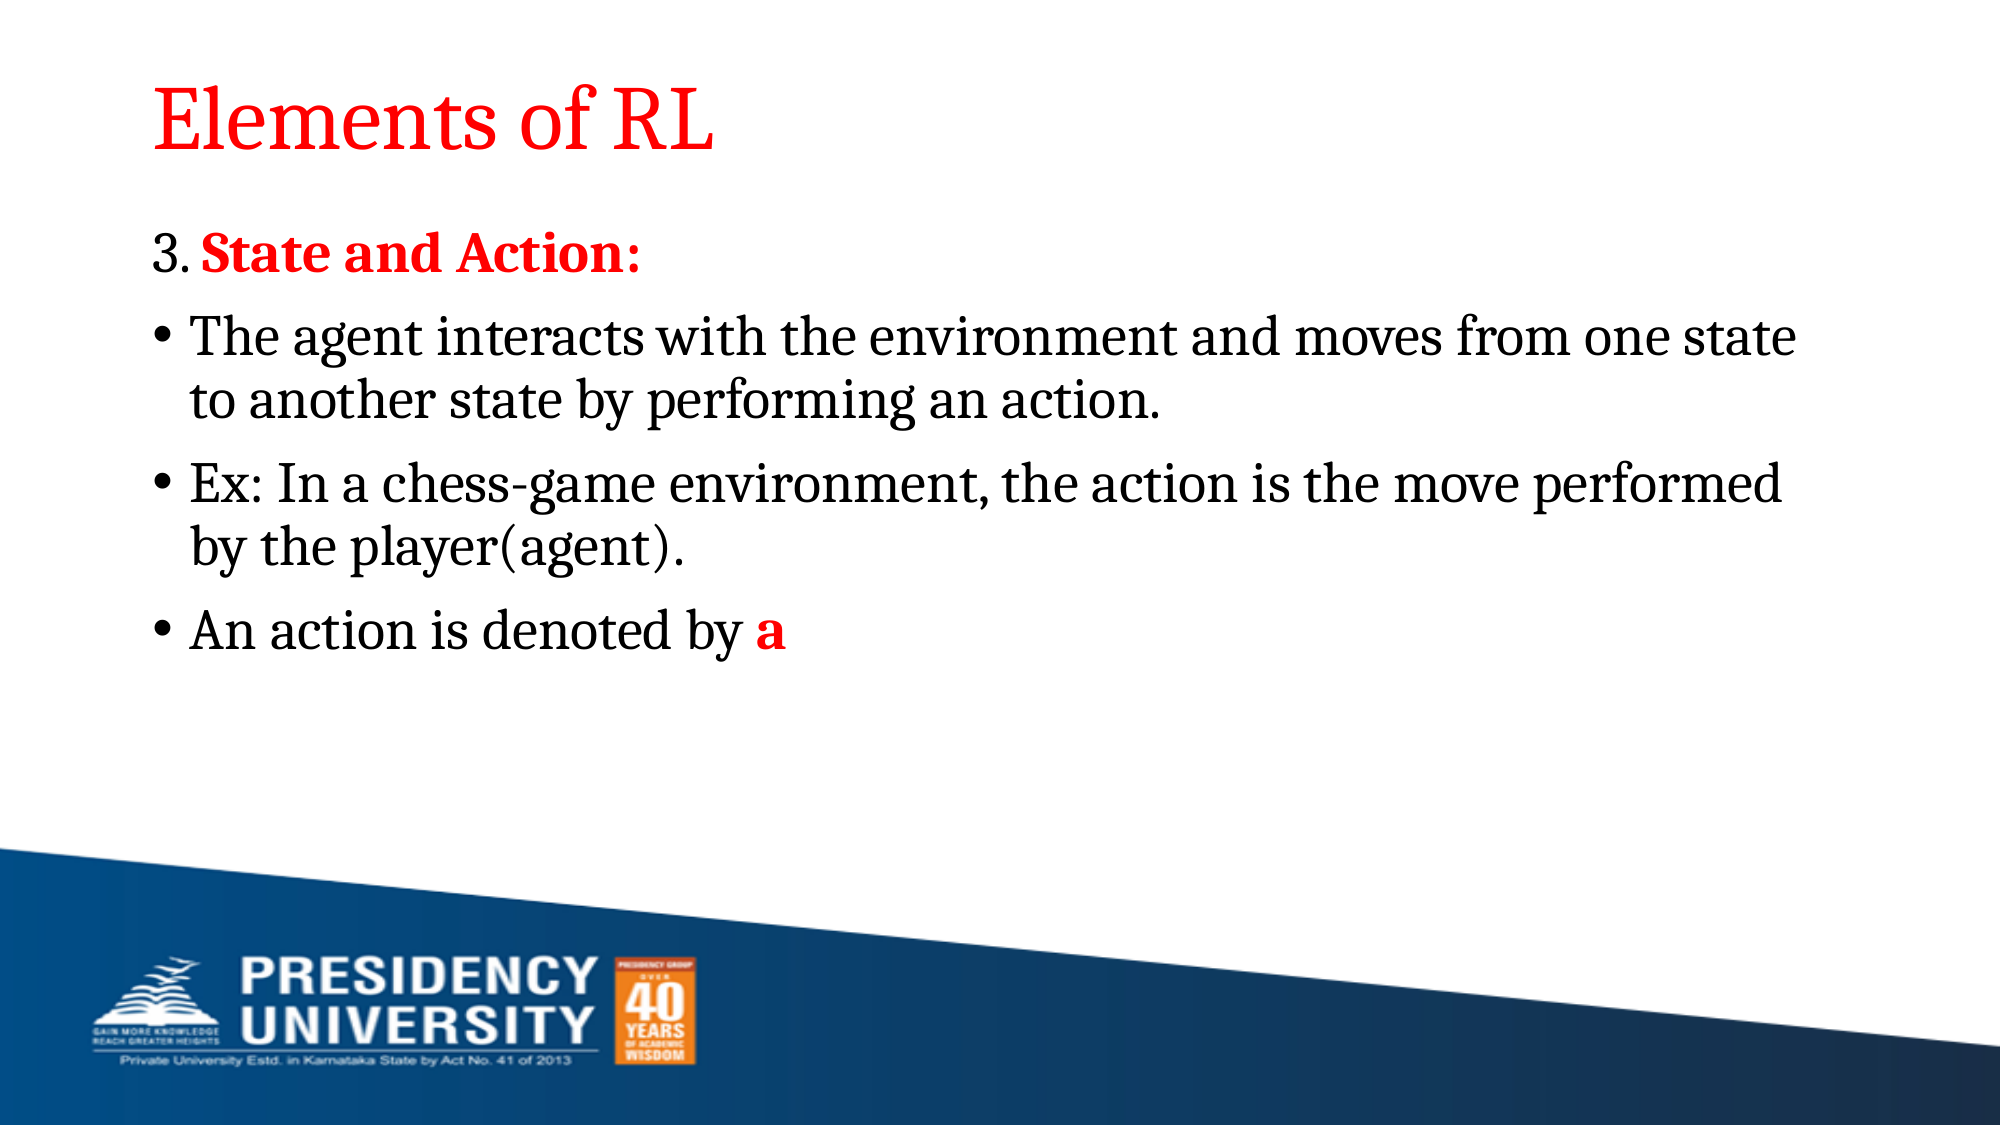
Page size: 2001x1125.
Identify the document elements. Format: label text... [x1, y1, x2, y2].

list 3. State and Action: The agent interacts with the environment and moves from one state to another state by performing an action. Ex: In a chess-game environment, the action is the move performed by the player(agent). An action is denoted by a [137, 214, 1863, 851]
picture [0, 845, 2000, 1125]
title Elements of RL [137, 51, 1863, 189]
